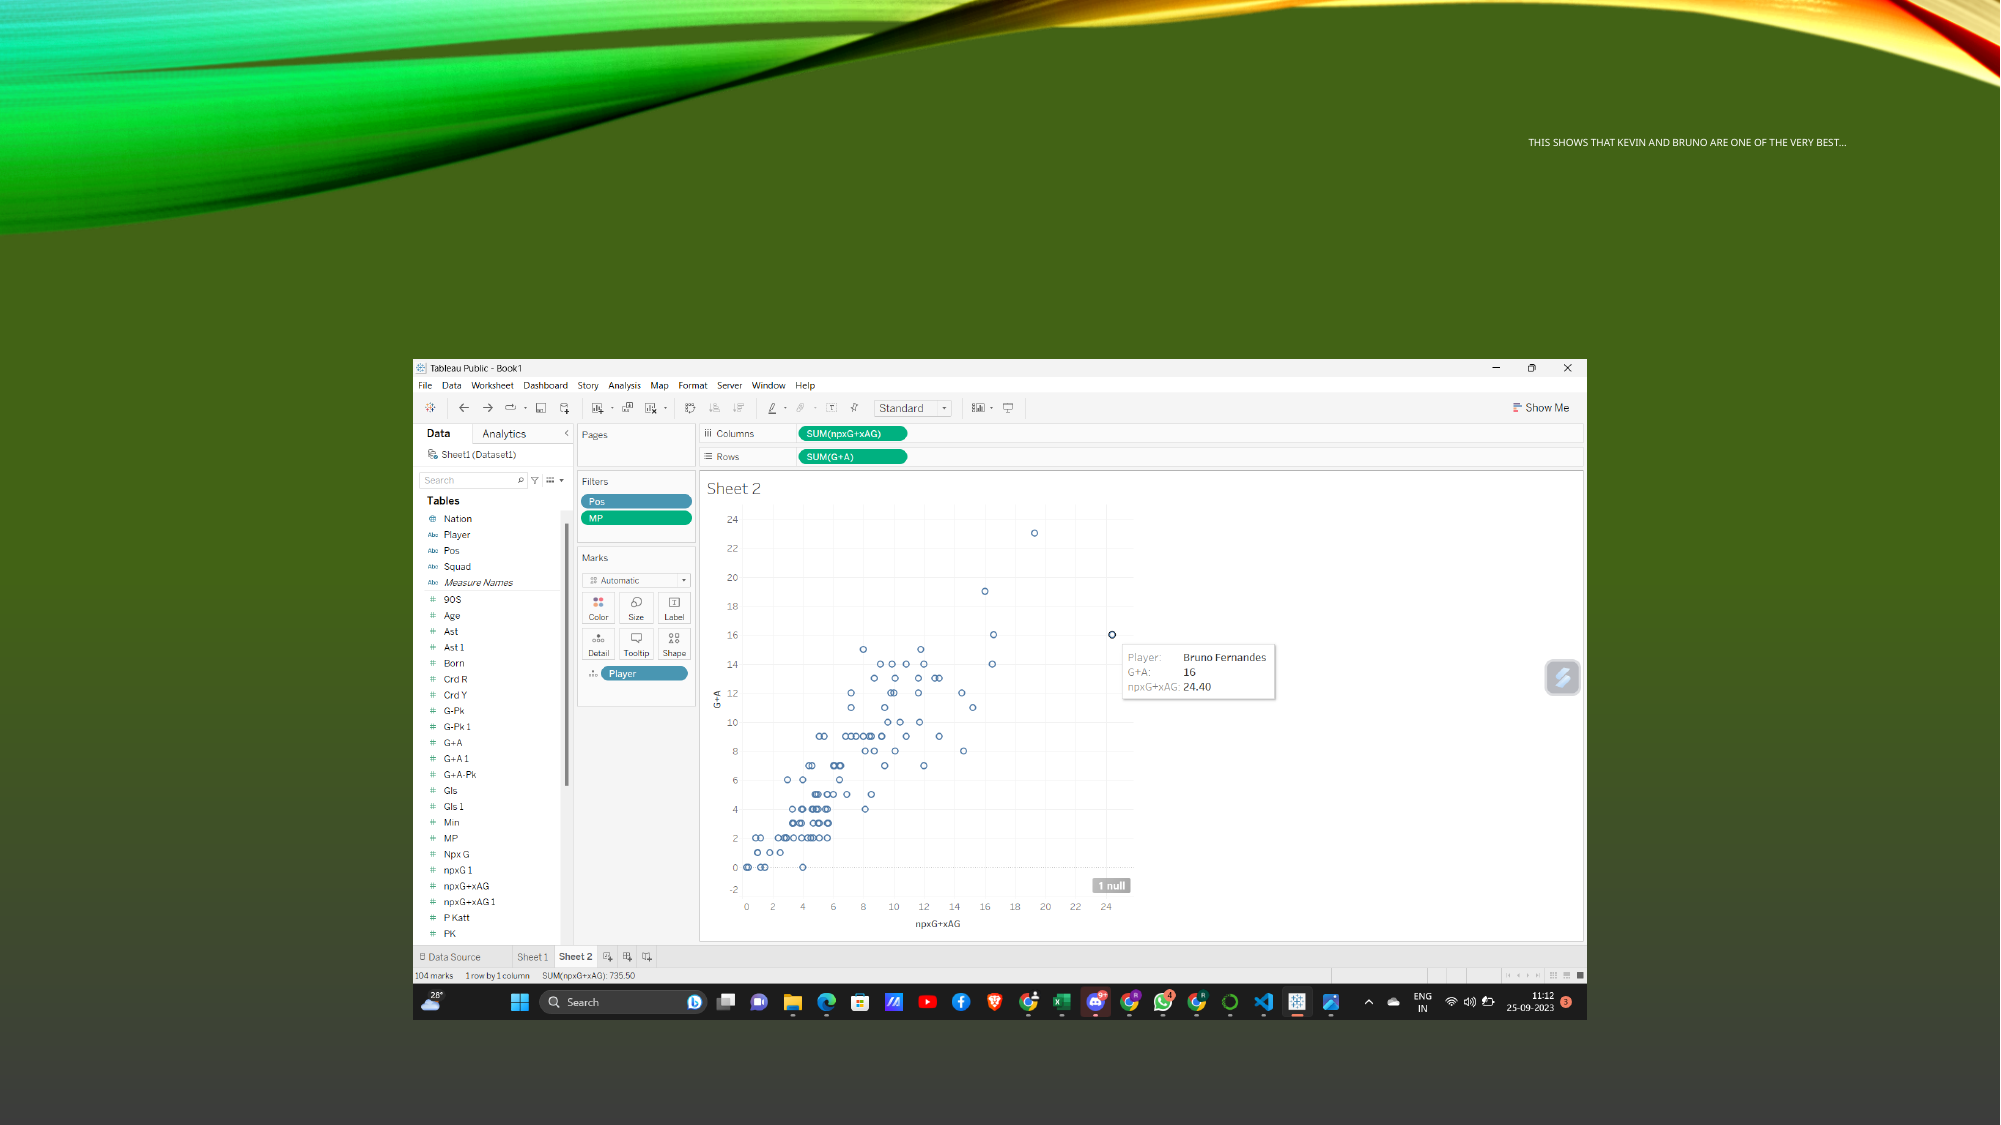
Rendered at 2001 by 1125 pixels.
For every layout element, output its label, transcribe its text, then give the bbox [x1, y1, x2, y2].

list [412, 359, 1588, 1021]
title This shows that Kevin and Bruno are one of the very best… [137, 130, 1863, 157]
picture [0, 0, 2000, 237]
